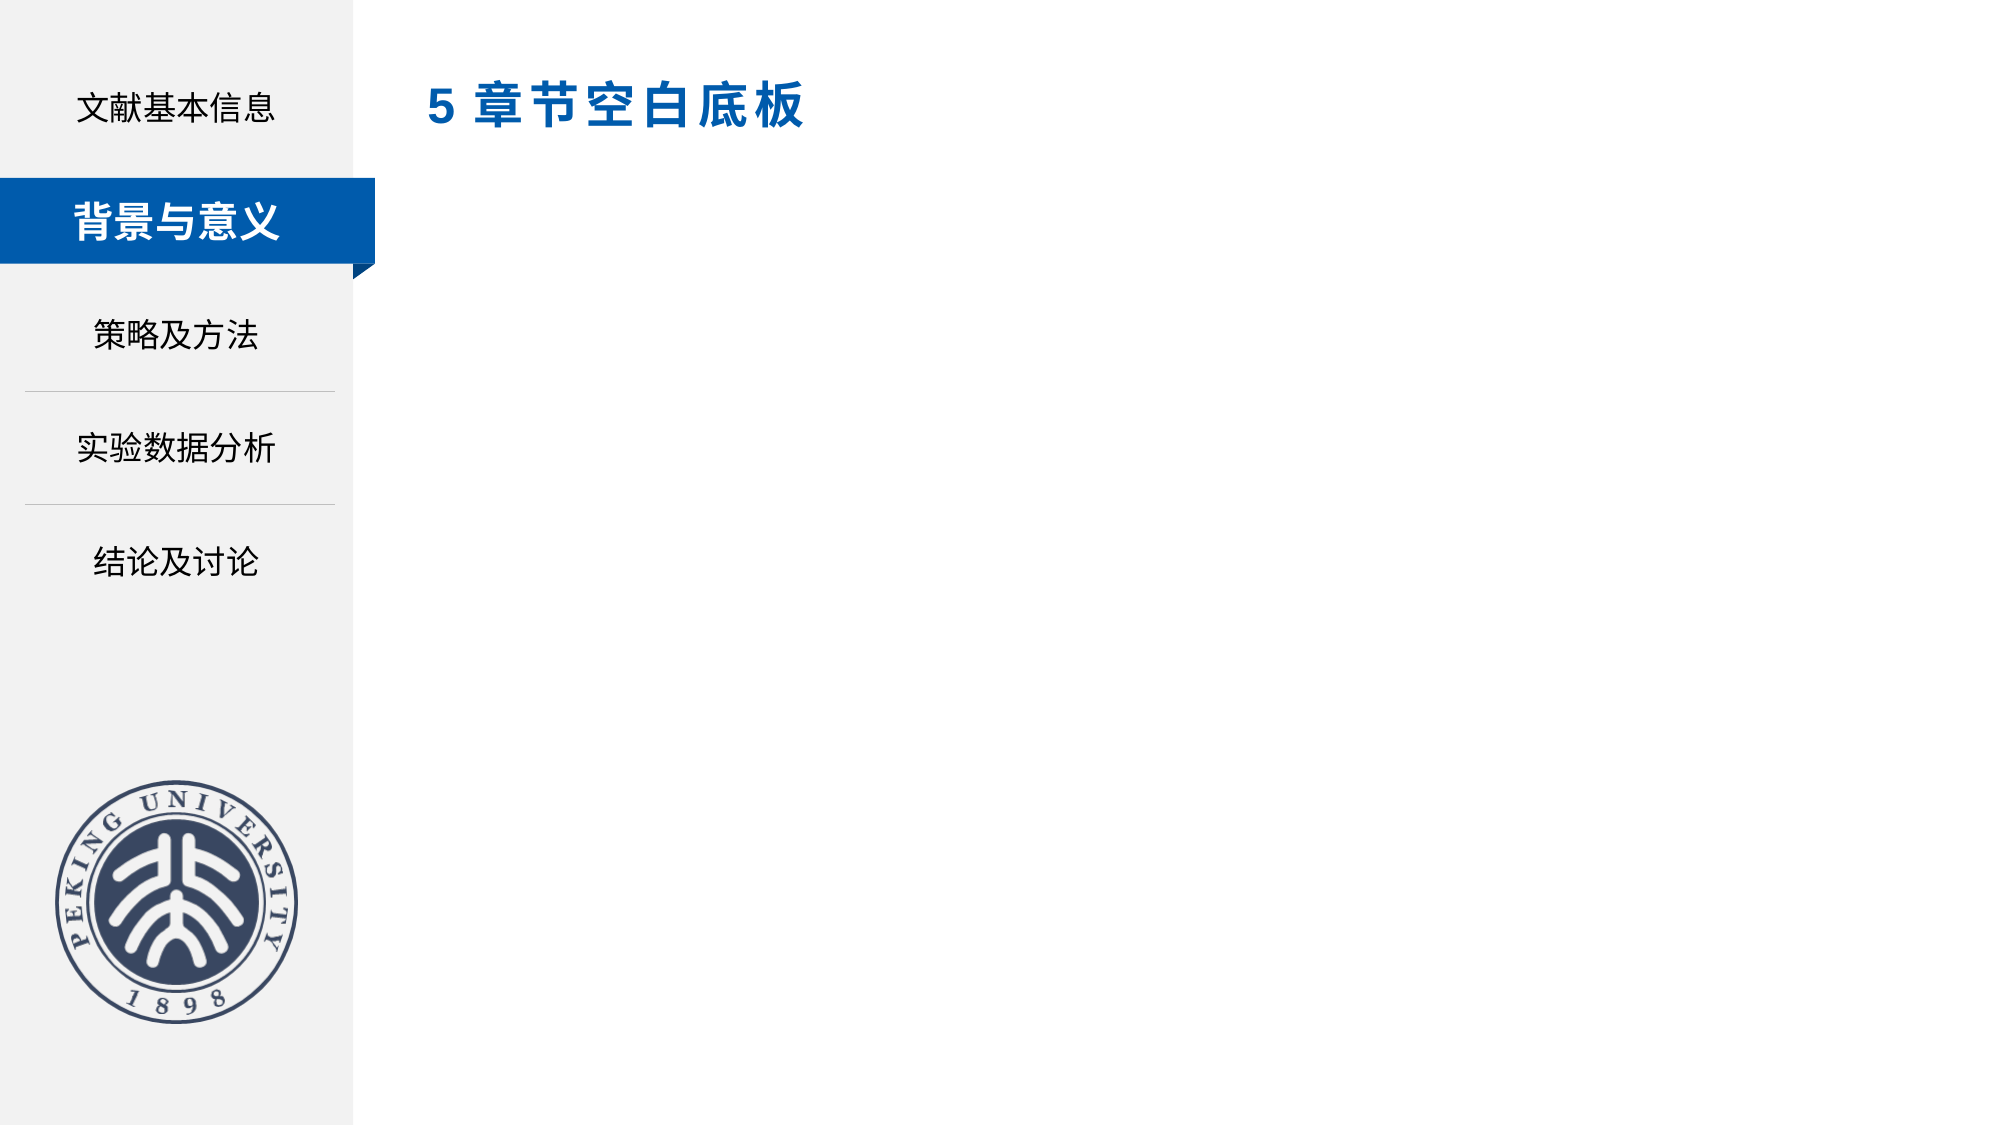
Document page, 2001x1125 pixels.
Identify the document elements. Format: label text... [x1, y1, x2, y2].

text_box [0, 0, 375, 1125]
picture [55, 780, 298, 1024]
text_box 5章节空白底板 [415, 74, 1407, 141]
